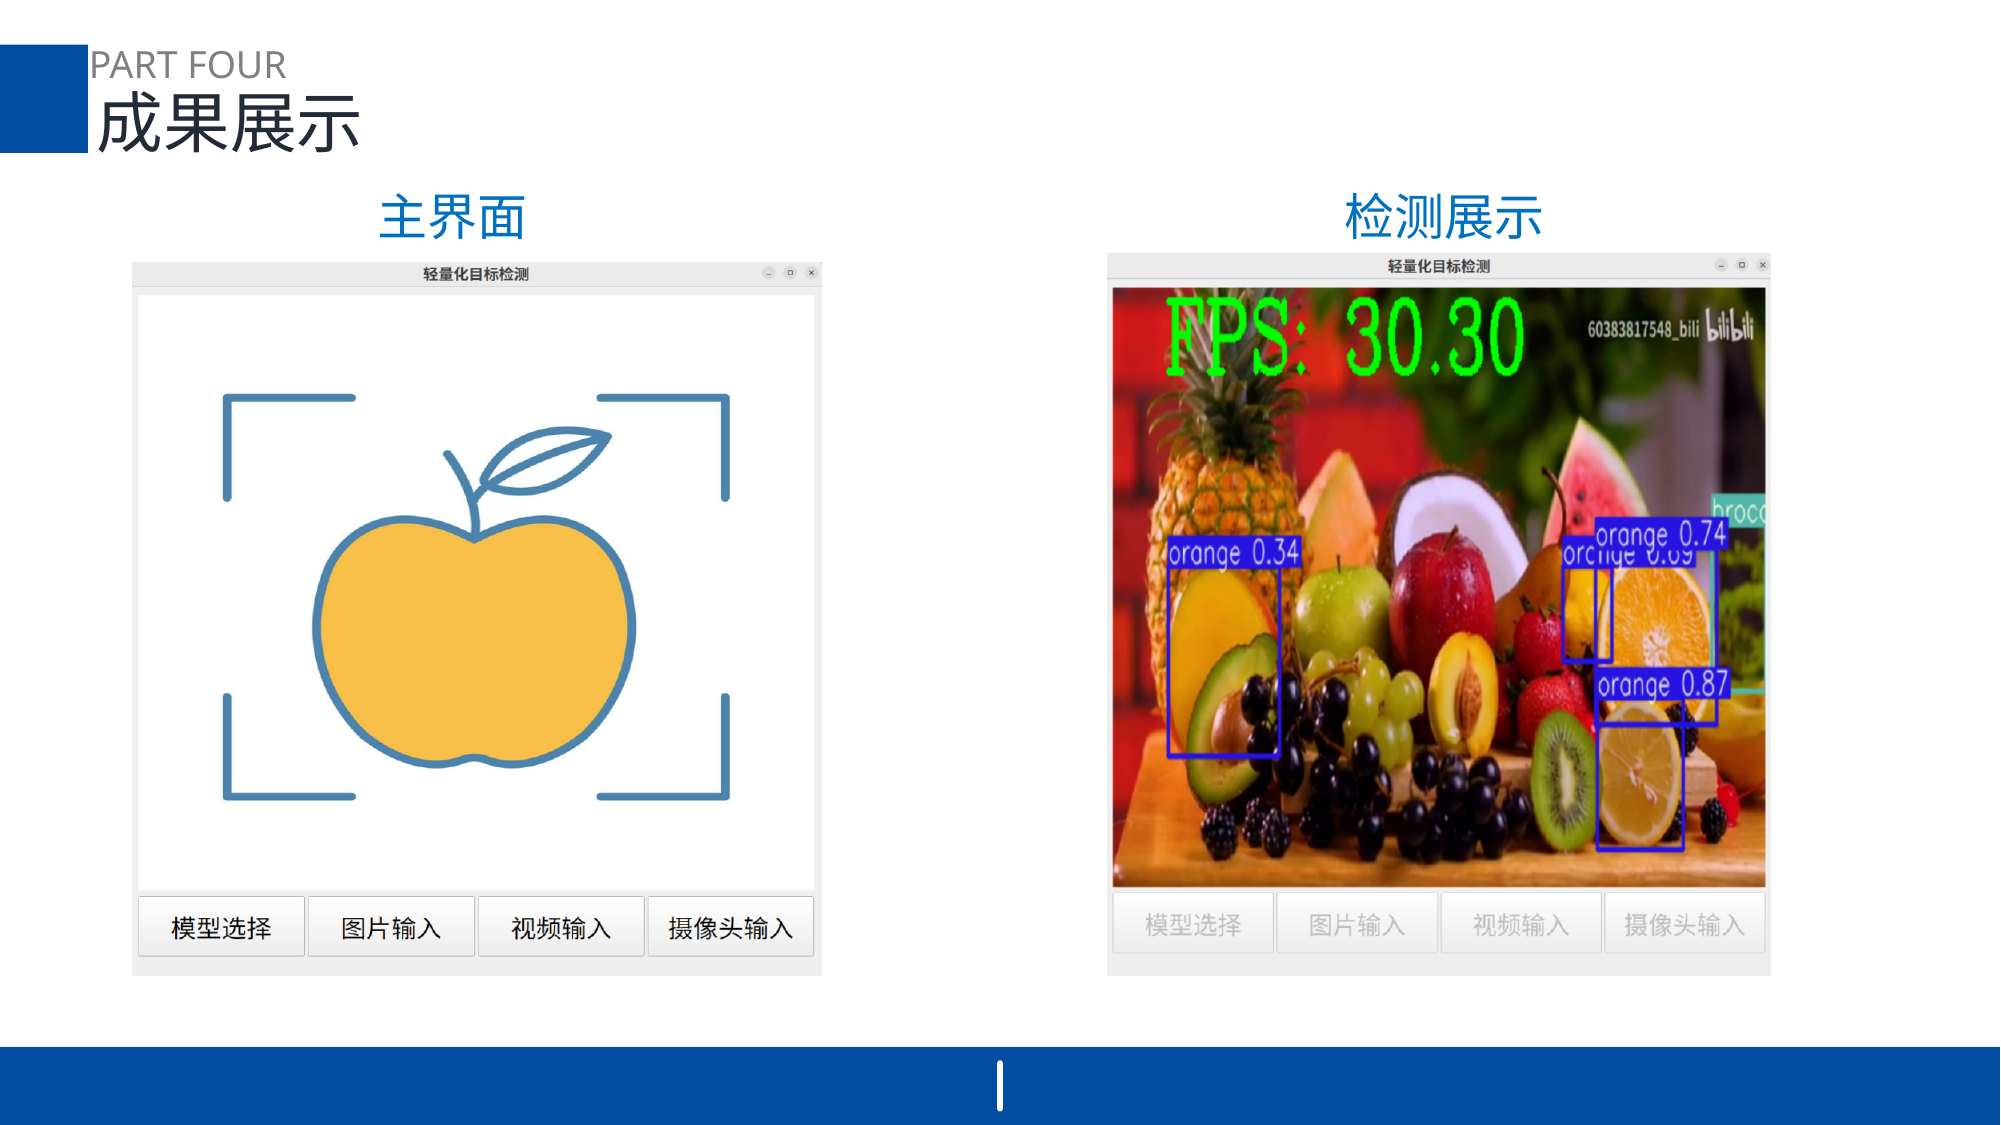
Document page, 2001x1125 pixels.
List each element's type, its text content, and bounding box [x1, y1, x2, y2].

picture [132, 262, 822, 976]
picture [1107, 253, 1771, 976]
text_box PART FOUR [74, 33, 302, 94]
text_box [0, 1046, 2000, 1125]
text_box 主界面 [362, 178, 897, 253]
text_box 成果展示 [81, 73, 469, 169]
text_box 检测展示 [1329, 178, 1864, 253]
text_box [0, 44, 81, 154]
